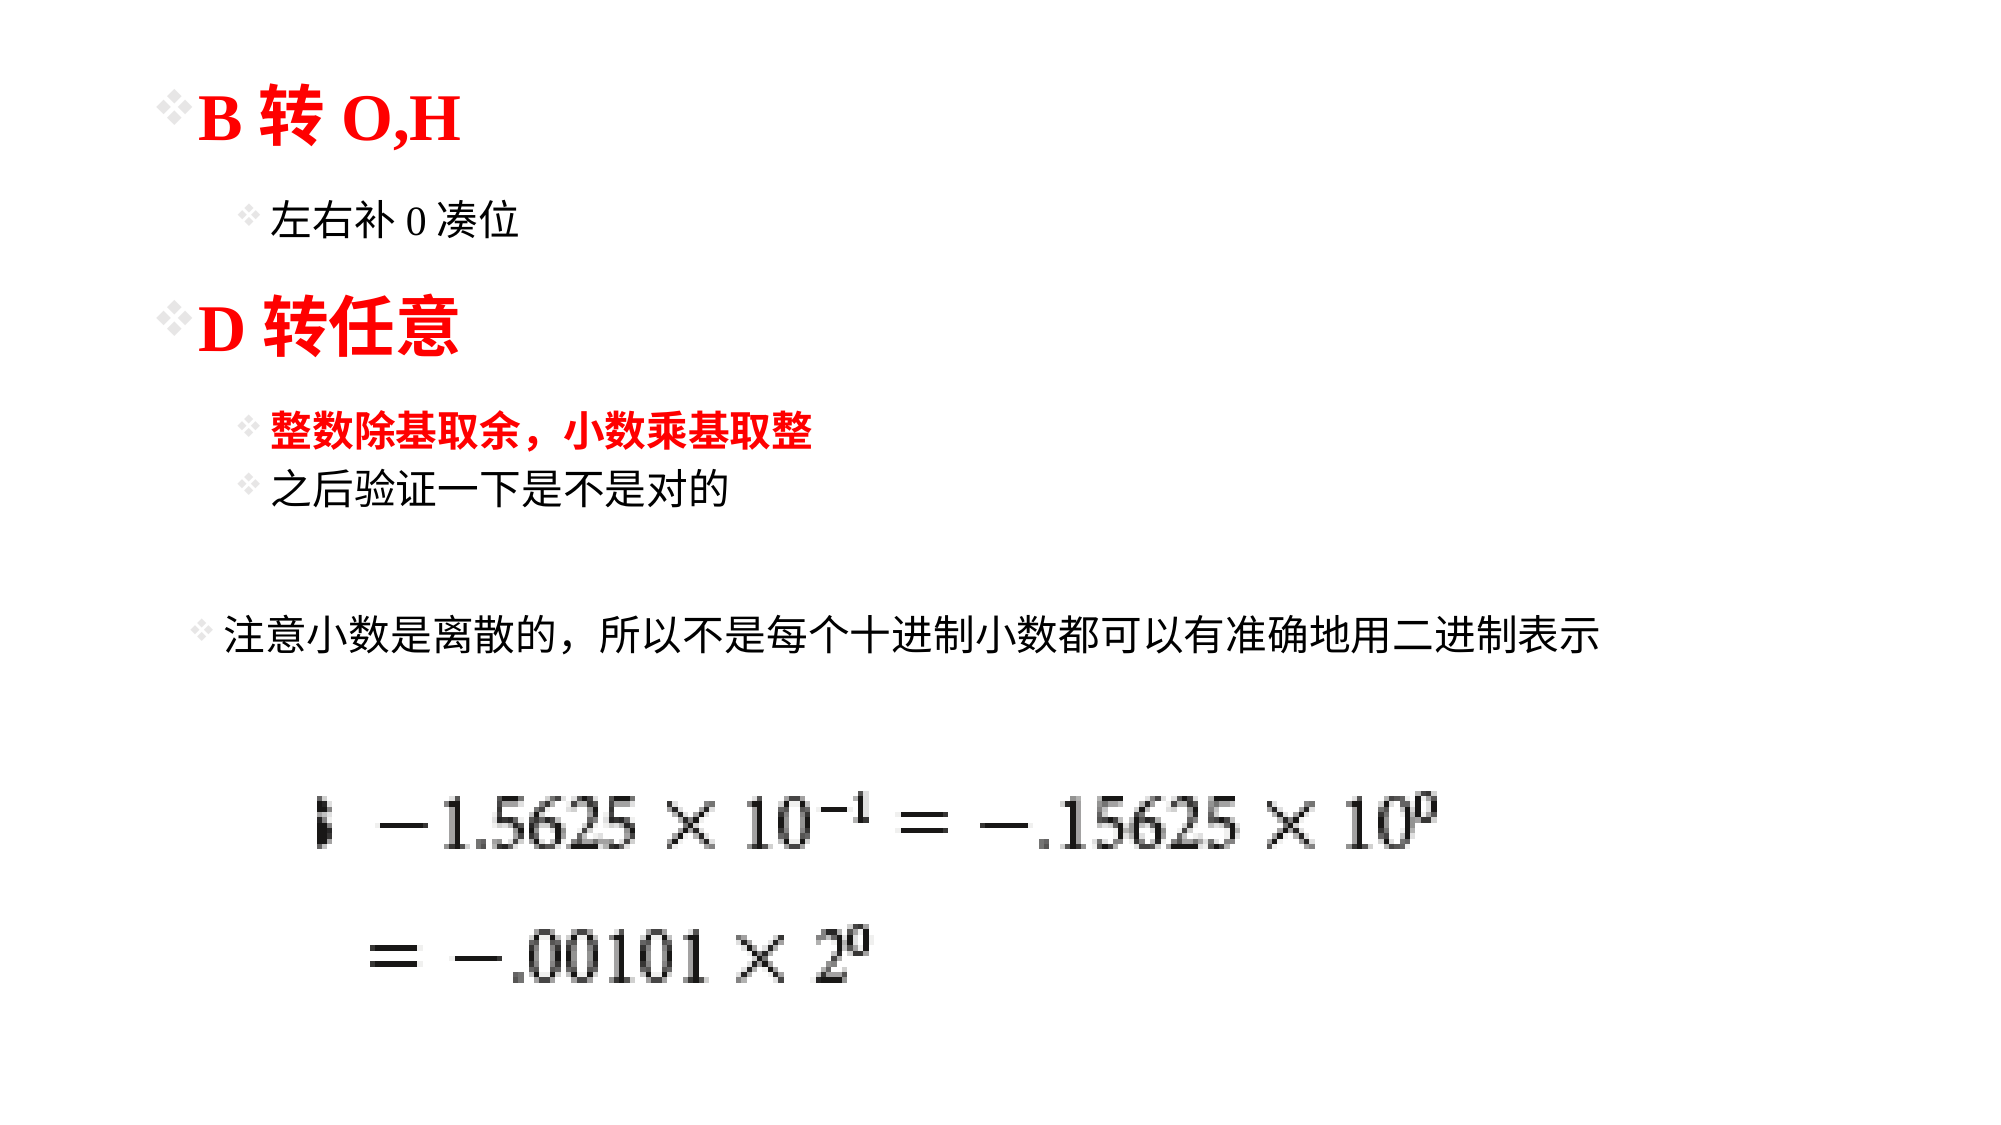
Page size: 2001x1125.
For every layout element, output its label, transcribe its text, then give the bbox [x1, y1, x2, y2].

text_box B转O,H [137, 66, 504, 161]
text_box D转任意 [137, 276, 504, 372]
text_box 左右补0凑位 [220, 186, 705, 252]
text_box 注意小数是离散的，所以不是每个十进制小数都可以有准确地用二进制表示 [173, 601, 1686, 667]
text_box 整数除基取余，小数乘基取整 之后验证一下是不是对的 [220, 397, 1048, 521]
picture [317, 775, 1777, 1015]
